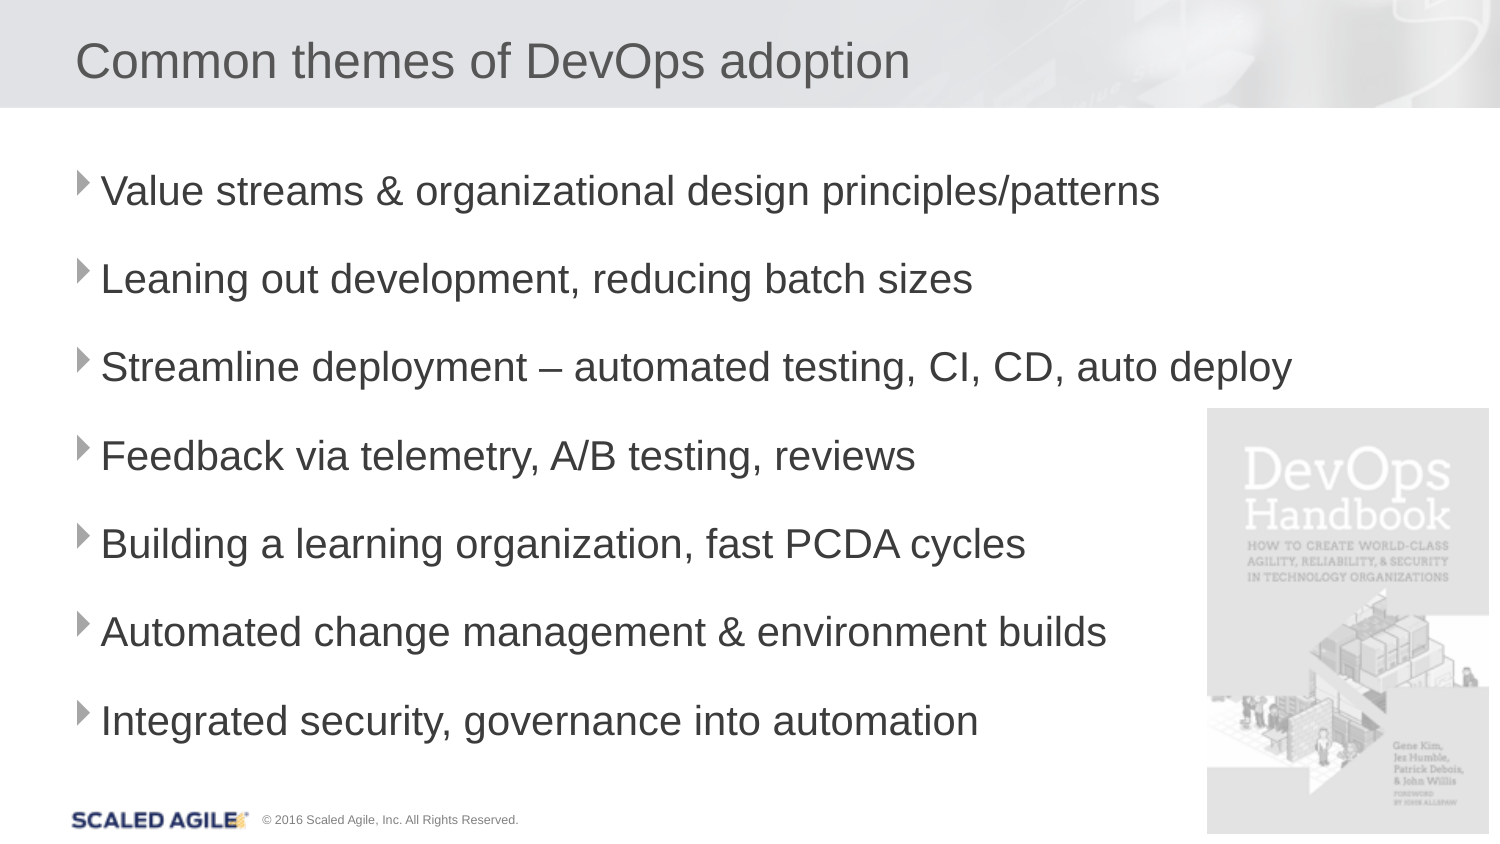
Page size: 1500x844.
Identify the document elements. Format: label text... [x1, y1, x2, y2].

picture [0, 0, 1500, 108]
title Common themes of DevOps adoption [74, 27, 1425, 84]
picture [69, 809, 254, 831]
picture [1207, 408, 1490, 835]
list Value streams & organizational design principles/patterns Leaning out development, reducing batch sizes Streamline deployment – automated testing, CI, CD, auto deploy Feedback via telemetry, A/B testing, reviews Building a learning organization, fast PCDA cycles Automated change management & environment builds Integrated security, governance into automation [64, 158, 1434, 789]
